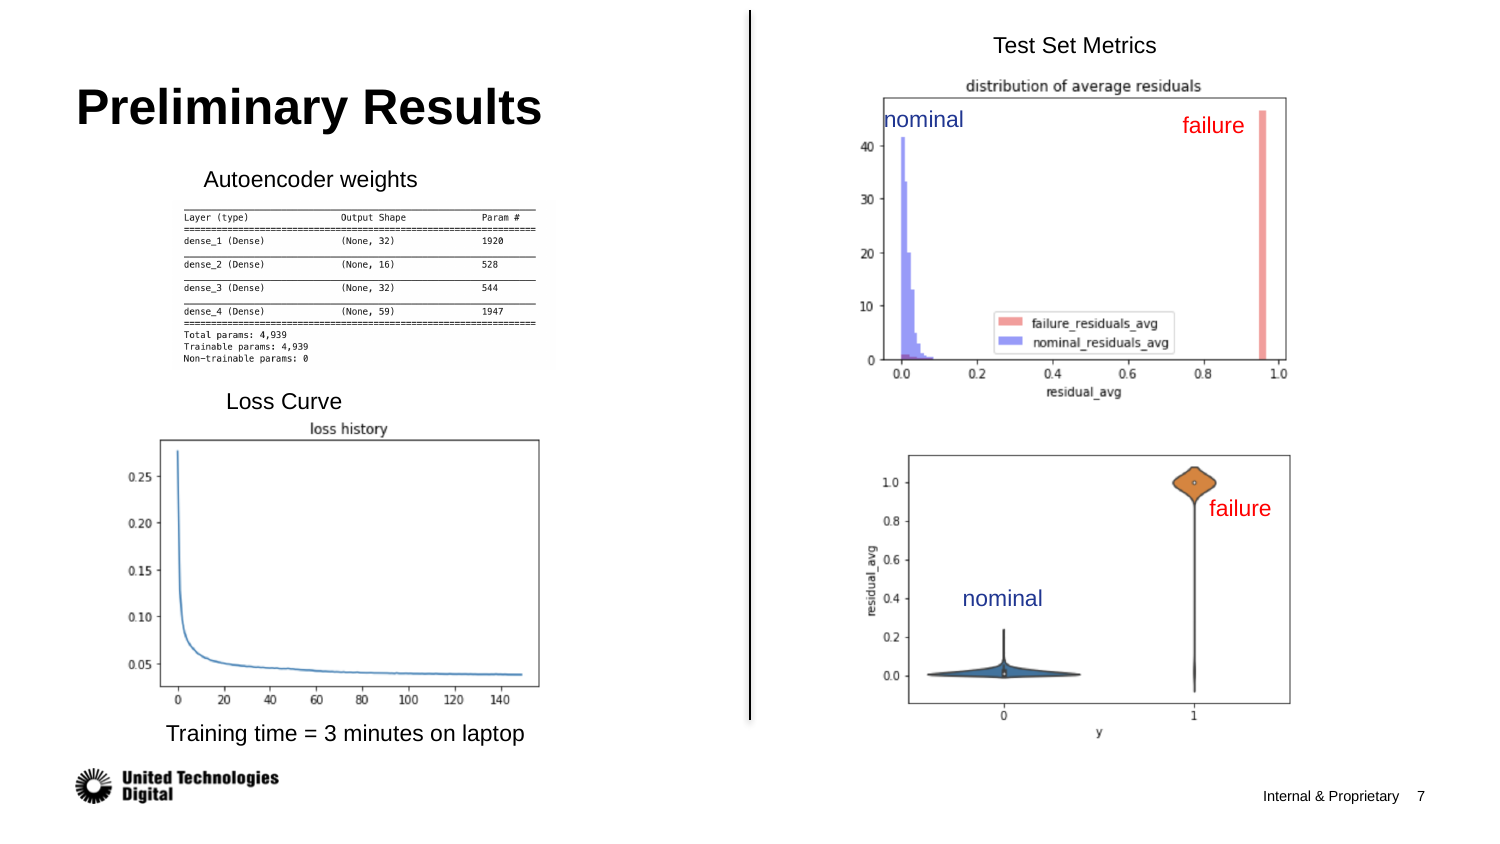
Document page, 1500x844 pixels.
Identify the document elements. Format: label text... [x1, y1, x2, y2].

text_box Autoencoder weights [187, 157, 571, 200]
picture [120, 419, 573, 723]
text_box Training time = 3 minutes on laptop [149, 711, 653, 809]
title Preliminary Results [61, 57, 572, 151]
picture [834, 449, 1329, 747]
picture [172, 199, 556, 371]
picture [75, 768, 149, 804]
text_box Loss Curve [210, 378, 593, 422]
text_box Test Set Metrics [881, 23, 1268, 66]
picture [841, 72, 1314, 413]
